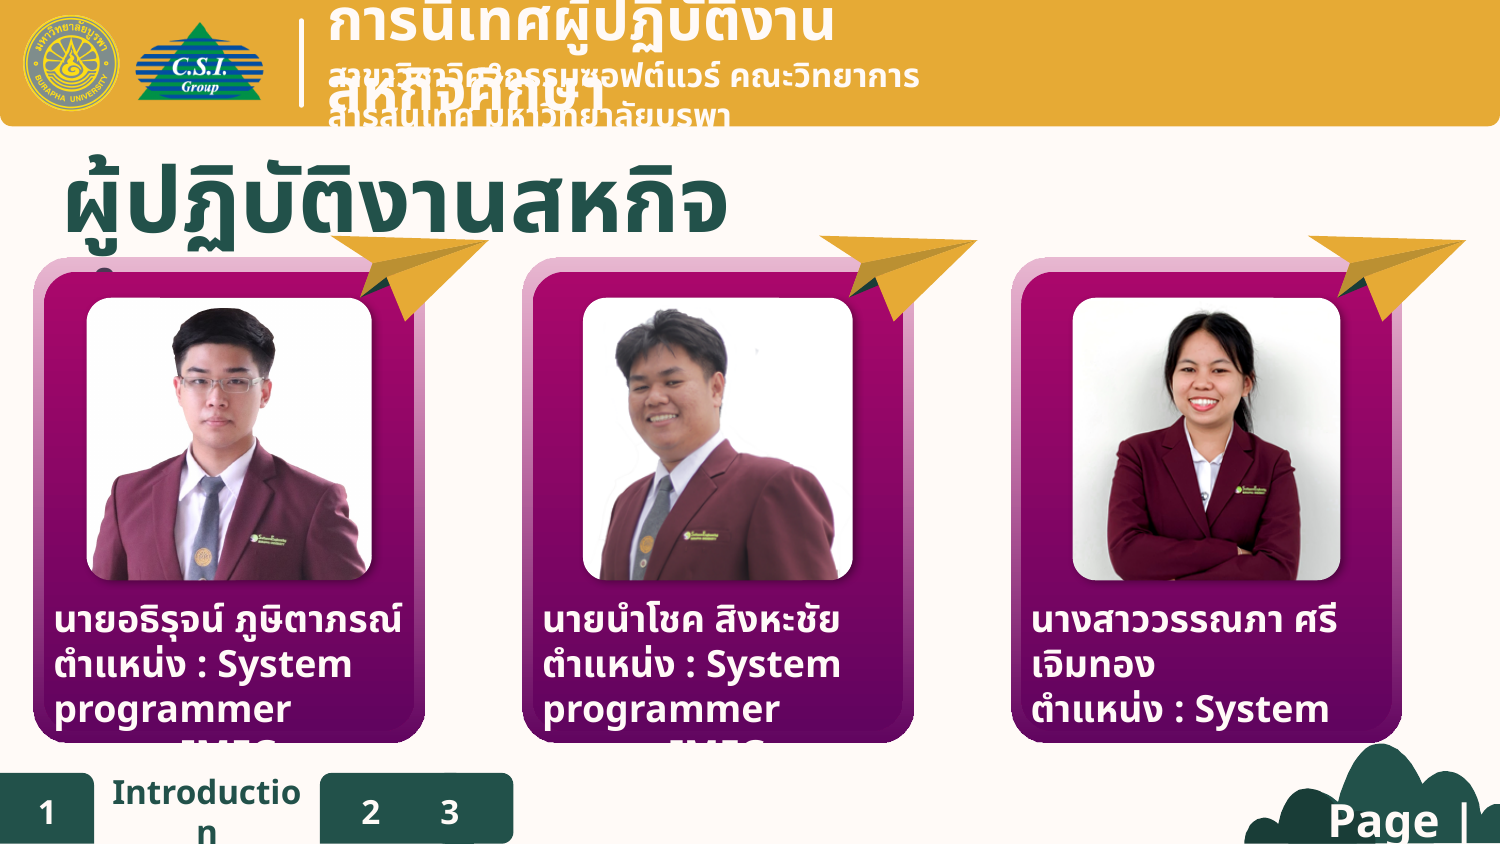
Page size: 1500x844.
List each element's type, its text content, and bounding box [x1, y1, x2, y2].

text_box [522, 235, 978, 748]
text_box การนิเทศผู้ปฏิบัติงานสหกิจศึกษา [312, 20, 880, 63]
text_box Introduction [93, 779, 320, 844]
text_box [320, 772, 437, 844]
picture [133, 20, 267, 102]
text_box [0, 0, 1500, 129]
text_box [0, 772, 93, 844]
text_box 2 [338, 779, 404, 844]
text_box สาขาวิชาวิศวกรรมซอฟต์แวร์ คณะวิทยาการสารสนเทศ มหาวิทยาลัยบูรพา [312, 63, 1037, 126]
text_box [1011, 235, 1467, 748]
text_box [432, 770, 516, 844]
text_box 1 [15, 779, 80, 844]
text_box 3 [417, 779, 483, 844]
picture [18, 10, 124, 116]
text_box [33, 235, 489, 748]
text_box ผู้ปฏิบัติงานสหกิจศึกษา [46, 133, 812, 241]
